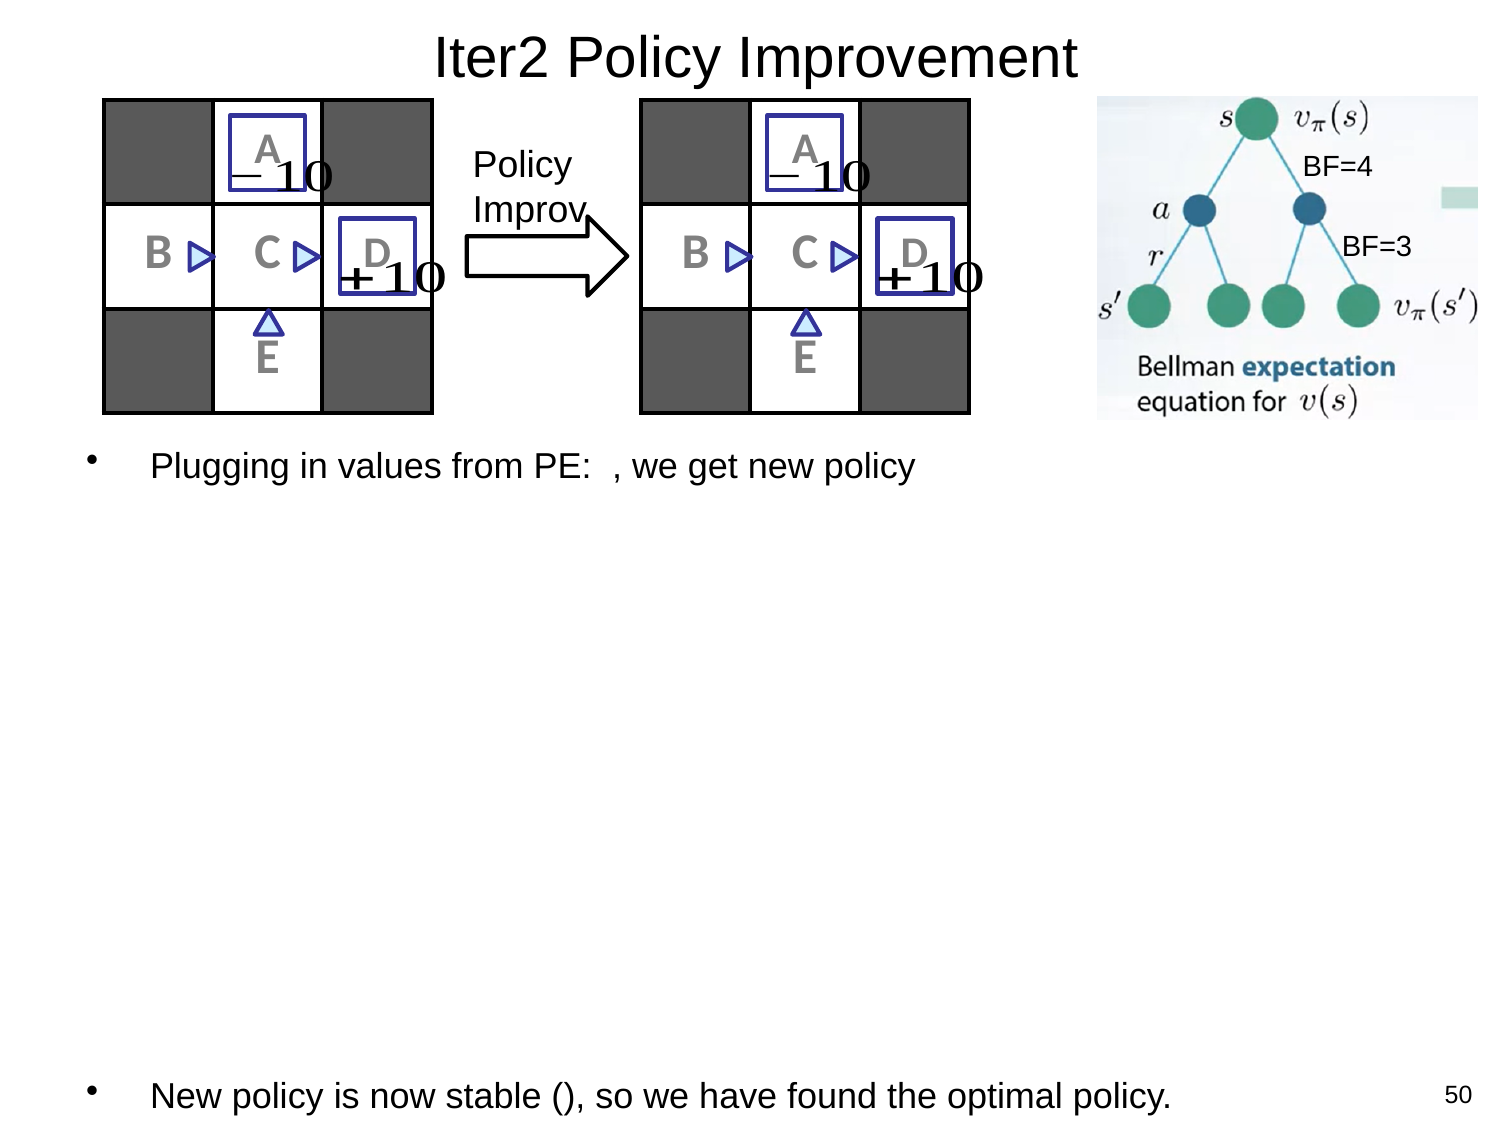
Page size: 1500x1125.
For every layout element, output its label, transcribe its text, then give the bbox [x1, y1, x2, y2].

title Iter2 Policy Improvement [37, 0, 1476, 126]
table_cell E [752, 311, 858, 411]
text_box [830, 240, 859, 273]
text_box [338, 216, 417, 296]
table_cell [643, 311, 748, 411]
table_cell D [862, 206, 967, 307]
table_cell C [215, 206, 320, 307]
text_box [875, 216, 955, 296]
slide_number 50 [1137, 1070, 1488, 1112]
table_header [643, 102, 748, 202]
table_cell [106, 311, 211, 411]
table_cell E [215, 311, 320, 411]
text_box [187, 240, 216, 273]
table_cell C [752, 206, 858, 307]
table_header [862, 102, 967, 202]
text_box Policy Improv [458, 132, 603, 238]
text_box [790, 308, 823, 337]
table_header A [752, 102, 858, 202]
table_header [106, 102, 211, 202]
text_box [725, 240, 754, 273]
picture [1097, 96, 1478, 420]
table_header A [215, 102, 320, 202]
text_box [466, 231, 628, 296]
table_header [324, 102, 430, 202]
table_cell B [106, 206, 211, 307]
text_box [765, 113, 844, 192]
text_box [228, 113, 307, 192]
table_cell [324, 311, 430, 411]
table_cell D [324, 206, 430, 307]
table_cell B [643, 206, 748, 307]
text_box [252, 308, 285, 337]
table_cell [862, 311, 967, 411]
text_box [292, 240, 322, 273]
